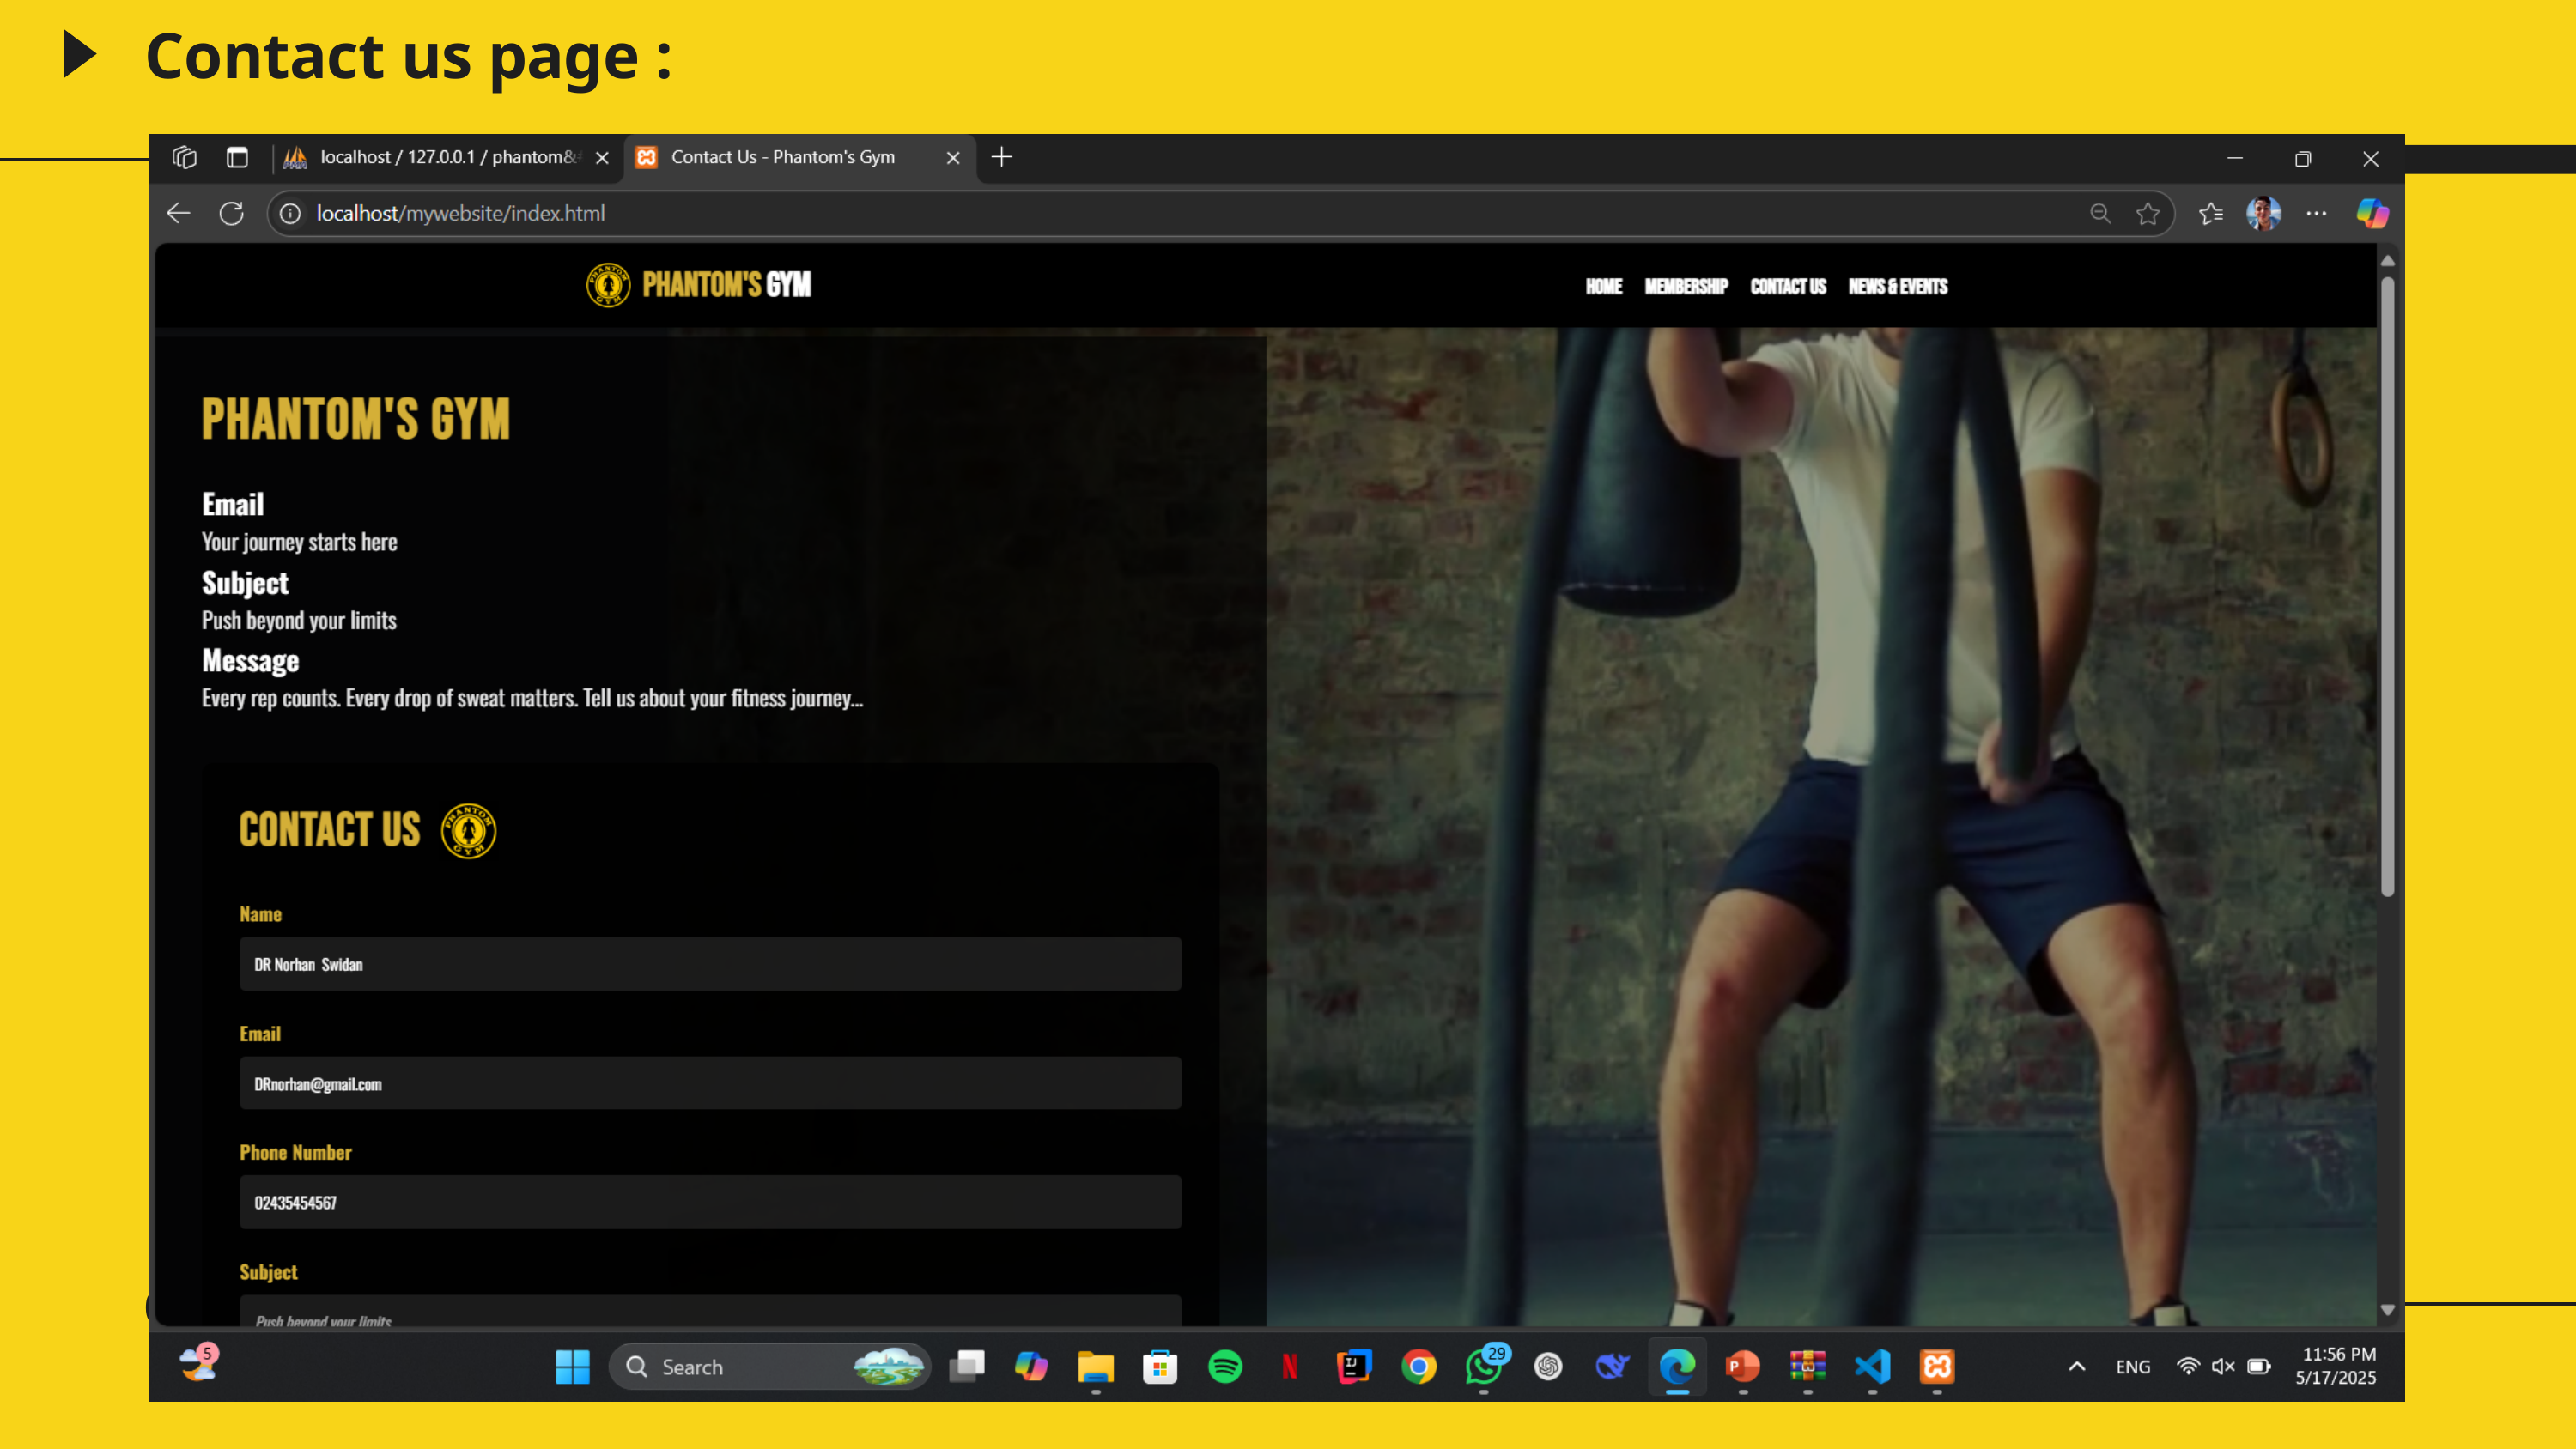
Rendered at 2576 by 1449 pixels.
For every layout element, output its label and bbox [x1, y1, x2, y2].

text_box [2408, 1290, 2576, 1317]
text_box [144, 9, 1194, 137]
text_box [56, 37, 106, 70]
text_box [2408, 144, 2576, 174]
picture [149, 133, 2405, 1403]
text_box [0, 146, 140, 173]
